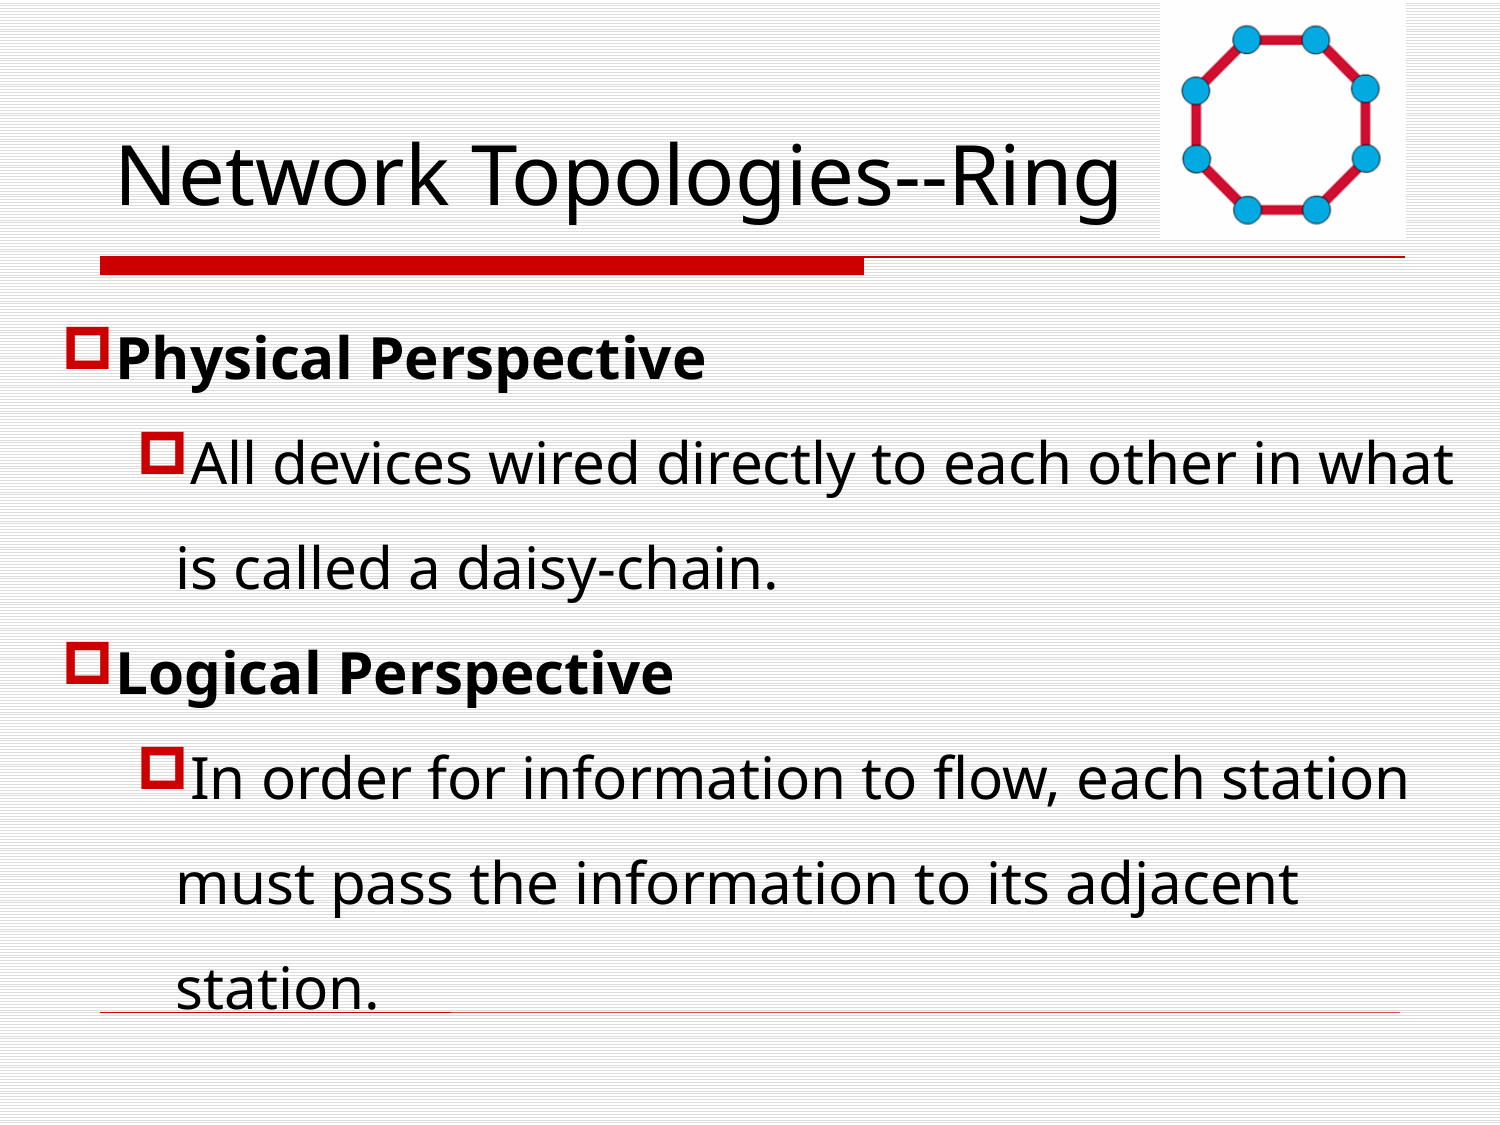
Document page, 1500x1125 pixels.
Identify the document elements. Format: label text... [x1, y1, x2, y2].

text_box Network Topologies--Ring [100, 78, 1388, 266]
text_box Physical Perspective All devices wired directly to each other in what is called a daisy-chain. Logical Perspective In order for information to flow, each station must pass the information to its adjacent station. [46, 278, 1500, 1029]
picture [1159, 0, 1406, 239]
